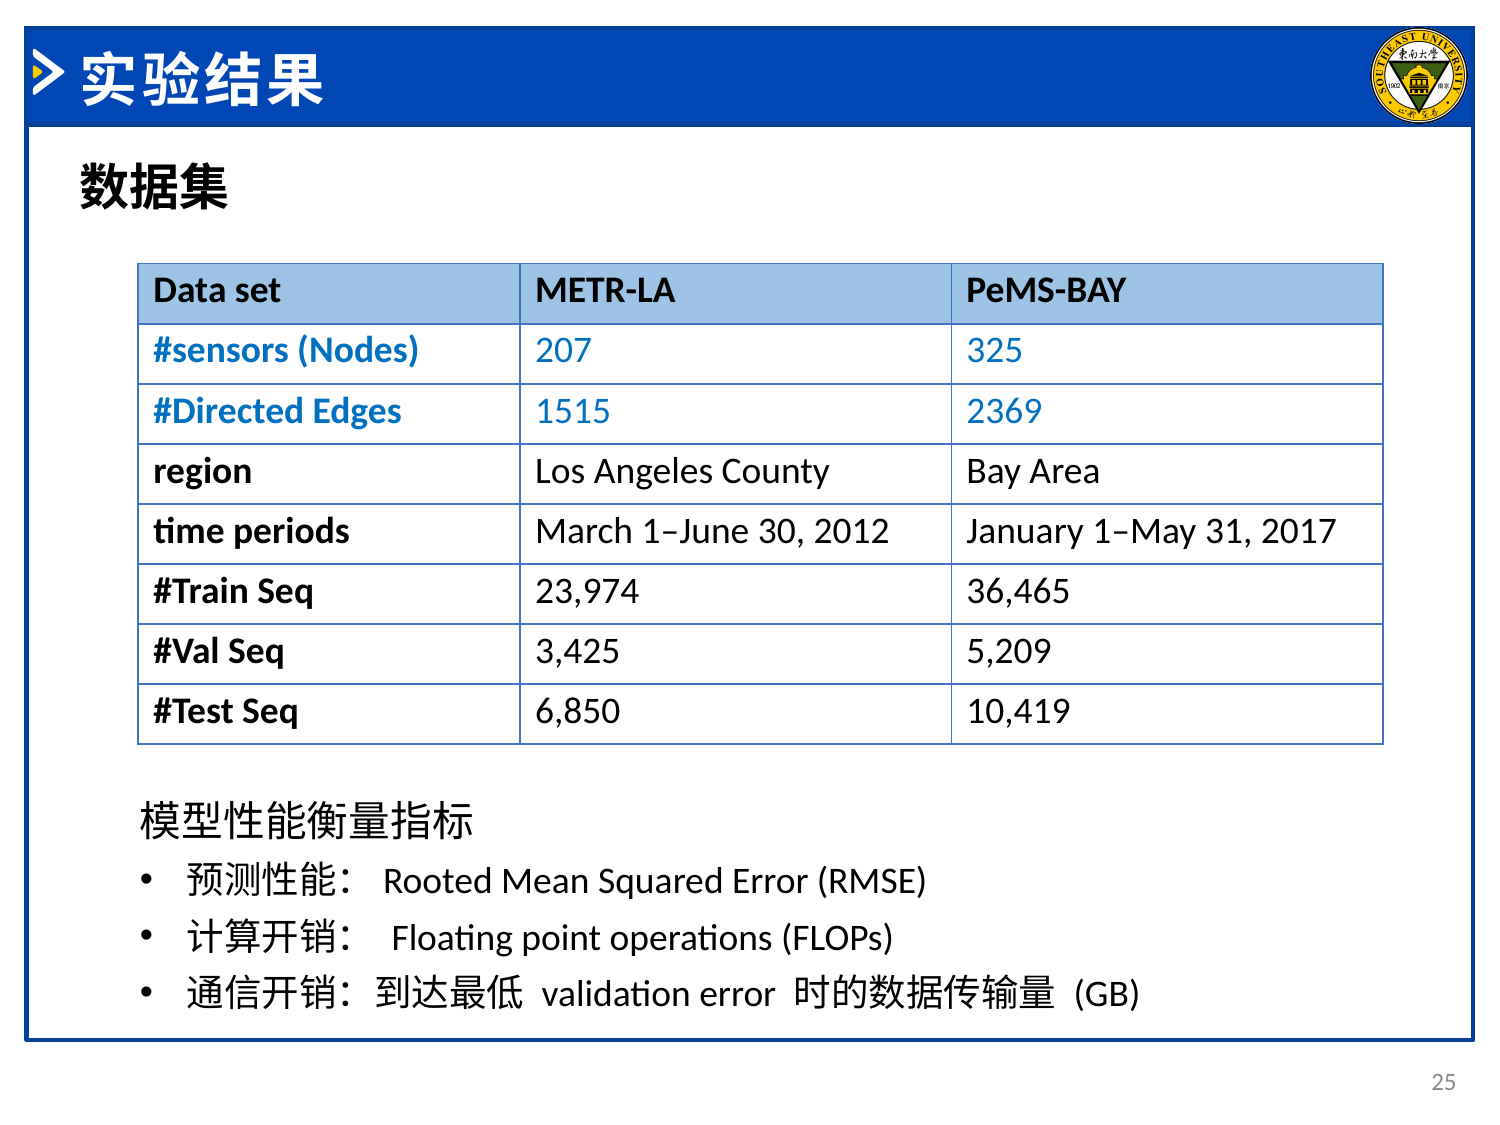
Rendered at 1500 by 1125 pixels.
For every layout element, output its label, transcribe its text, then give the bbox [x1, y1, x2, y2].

slide_number 25 [1382, 1051, 1472, 1111]
table_cell 207 [521, 325, 951, 383]
table_cell region [139, 445, 519, 503]
table_cell 36,465 [952, 565, 1382, 623]
table_cell 5,209 [952, 625, 1382, 683]
text_box 数据集 [64, 147, 245, 223]
table_cell #Train Seq [139, 565, 519, 623]
table_cell 2369 [952, 385, 1382, 443]
table_cell 10,419 [952, 685, 1382, 743]
table_cell #Val Seq [139, 625, 519, 683]
table_cell 325 [952, 325, 1382, 383]
title 实验结果 [64, 35, 1307, 122]
table_cell 3,425 [521, 625, 951, 683]
table_cell 6,850 [521, 685, 951, 743]
table_cell 23,974 [521, 565, 951, 623]
table_cell #sensors (Nodes) [139, 325, 519, 383]
table_cell March 1–June 30, 2012 [521, 505, 951, 563]
table_header PeMS-BAY [952, 264, 1382, 323]
table_cell #Test Seq [139, 685, 519, 743]
table_cell Los Angeles County [521, 445, 951, 503]
table_header METR-LA [521, 264, 951, 323]
table_cell #Directed Edges [139, 385, 519, 443]
table_header Data set [139, 264, 519, 323]
table_cell January 1–May 31, 2017 [952, 505, 1382, 563]
text_box 模型性能衡量指标 预测性能：Rooted Mean Squared Error (RMSE) 计算开销： Floating point operations (FLOPs) 通信开销：到达最低 validation error 时的数据传输量 (GB) [124, 775, 1325, 1021]
table_cell 1515 [521, 385, 951, 443]
picture [1370, 27, 1468, 124]
table_cell Bay Area [952, 445, 1382, 503]
table_cell time periods [139, 505, 519, 563]
